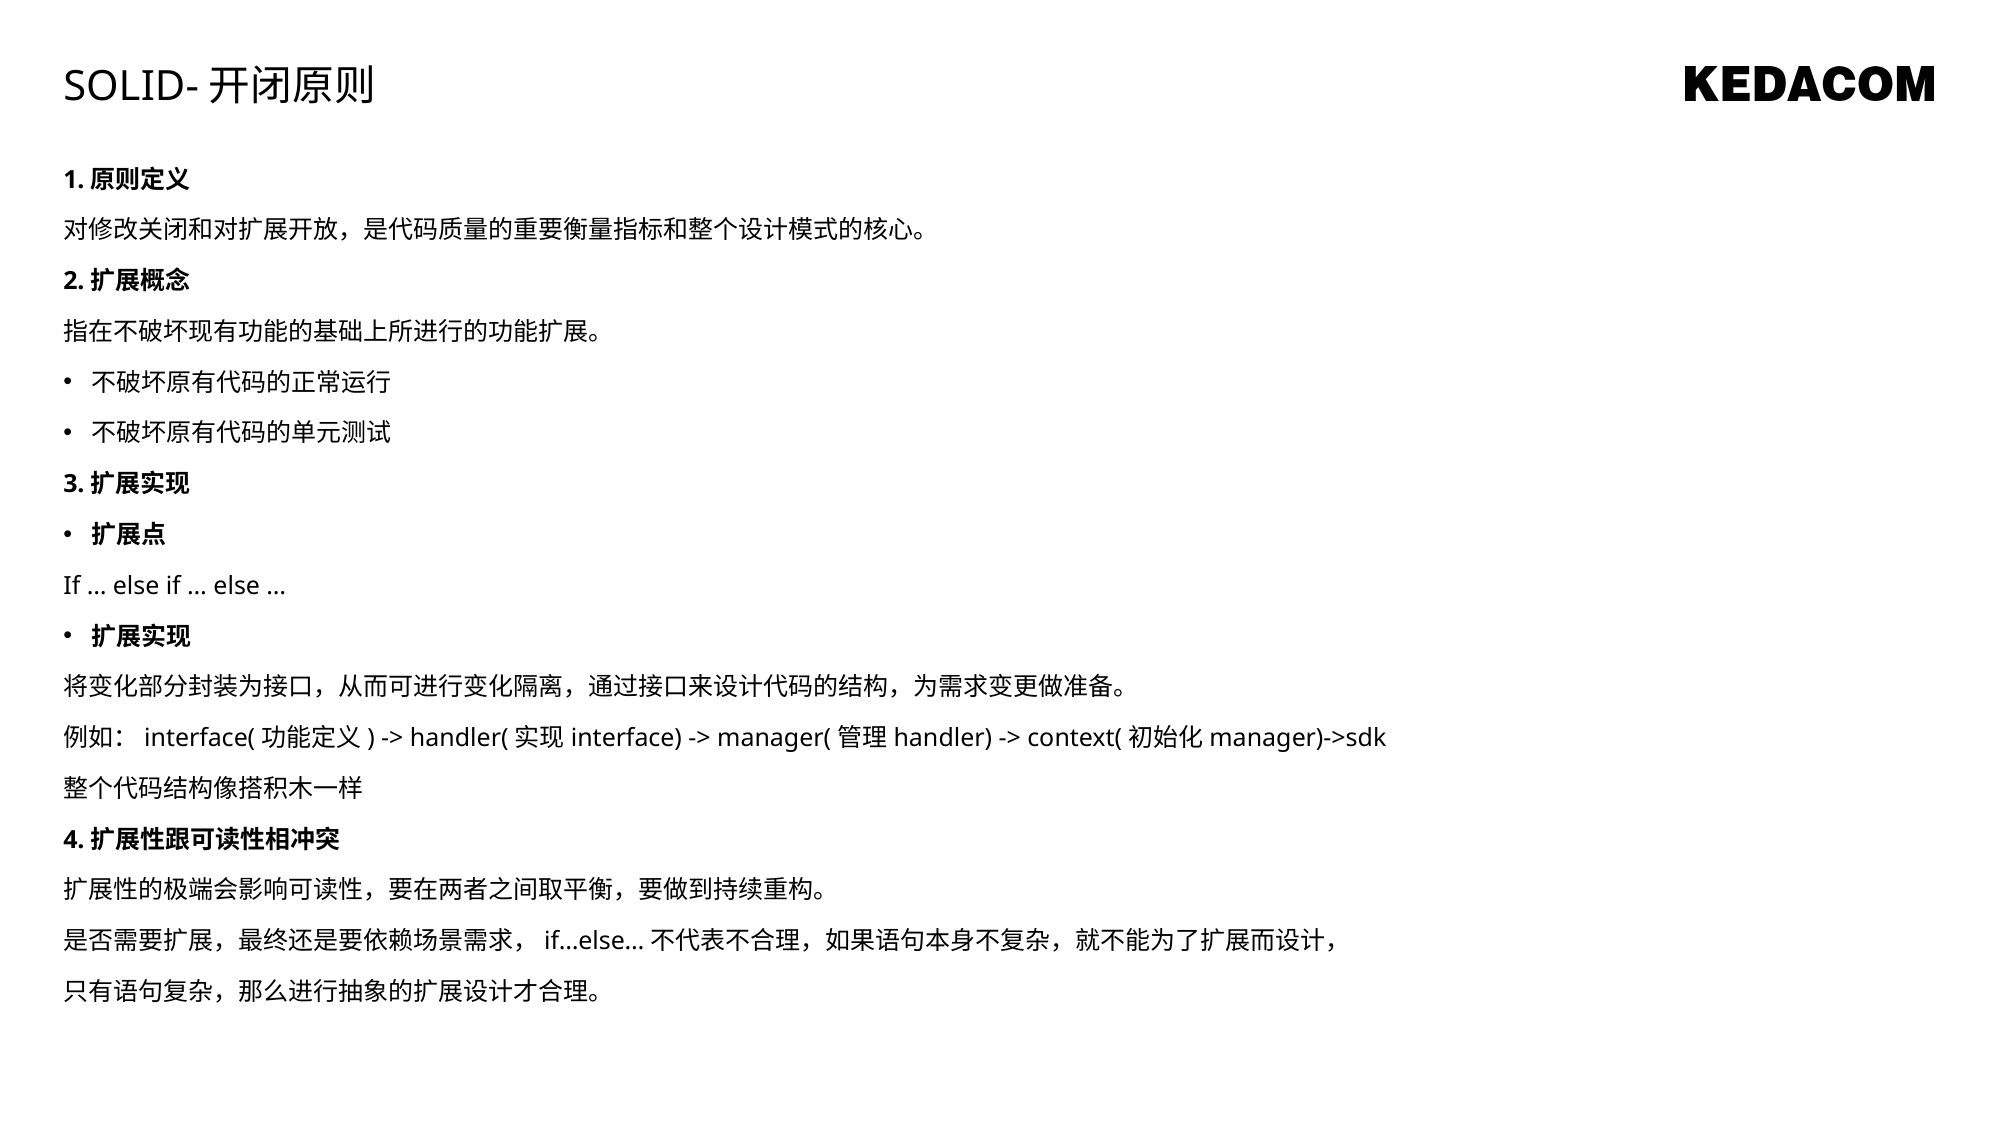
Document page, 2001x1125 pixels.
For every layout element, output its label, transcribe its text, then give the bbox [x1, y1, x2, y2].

picture [1685, 66, 1934, 101]
list 1.原则定义 对修改关闭和对扩展开放，是代码质量的重要衡量指标和整个设计模式的核心。 2.扩展概念 指在不破坏现有功能的基础上所进行的功能扩展。 不破坏原有代码的正常运行 不破坏原有代码的单元测试 3.扩展实现 扩展点 If … else if … else … 扩展实现 将变化部分封装为接口，从而可进行变化隔离，通过接口来设计代码的结构，为需求变更做准备。 例如：interface(功能定义) -> handler(实现interface) -> manager(管理handler) -> context(初始化manager)->sdk 整个代码结构像搭积木一样 4.扩展性跟可读性相冲突 扩展性的极端会影响可读性，要在两者之间取平衡，要做到持续重构。 是否需要扩展，最终还是要依赖场景需求，if…else…不代表不合理，如果语句本身不复杂，就不能为了扩展而设计， 只有语句复杂，那么进行抽象的扩展设计才合理。 [48, 155, 1950, 1059]
list SOLID-开闭原则 [48, 51, 1661, 151]
